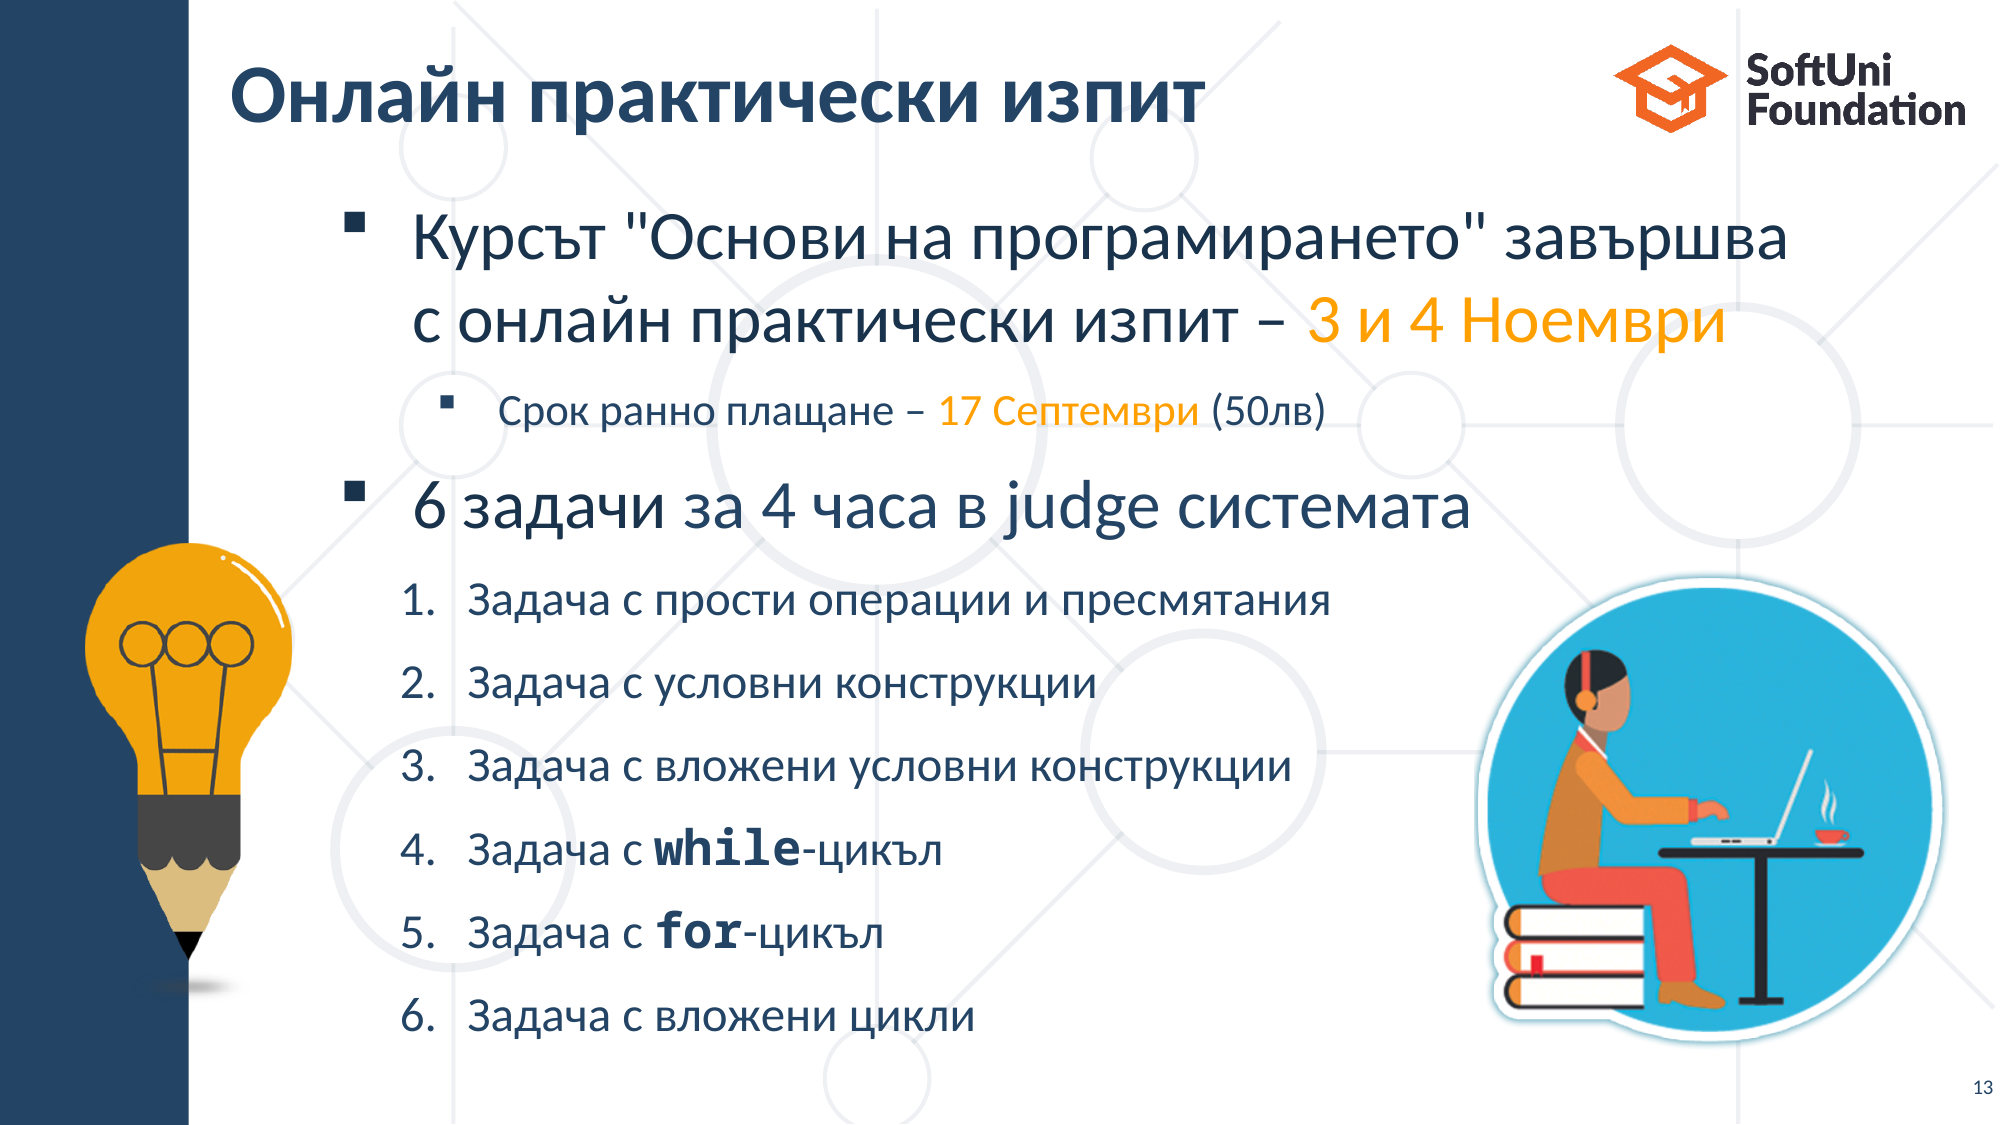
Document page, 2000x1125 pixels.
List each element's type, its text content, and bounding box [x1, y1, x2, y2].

picture [1613, 44, 1965, 133]
picture [85, 543, 292, 1003]
slide_number 13 [1929, 1070, 2000, 1103]
picture [1474, 563, 1949, 1063]
title Онлайн практически изпит [212, 16, 1591, 162]
list Курсът "Основи на програмирането" завършва с онлайн практически изпит – 3 и 4 Ноември Срок ранно плащане – 17 Септември (50лв) 6 задачи за 4 часа в judge системата Задача с прости операции и пресмятания Задача с условни конструкции Задача с вложени условни конструкции Задача с while-цикъл Задача с for-цикъл Задача с вложени цикли [321, 183, 1968, 1050]
